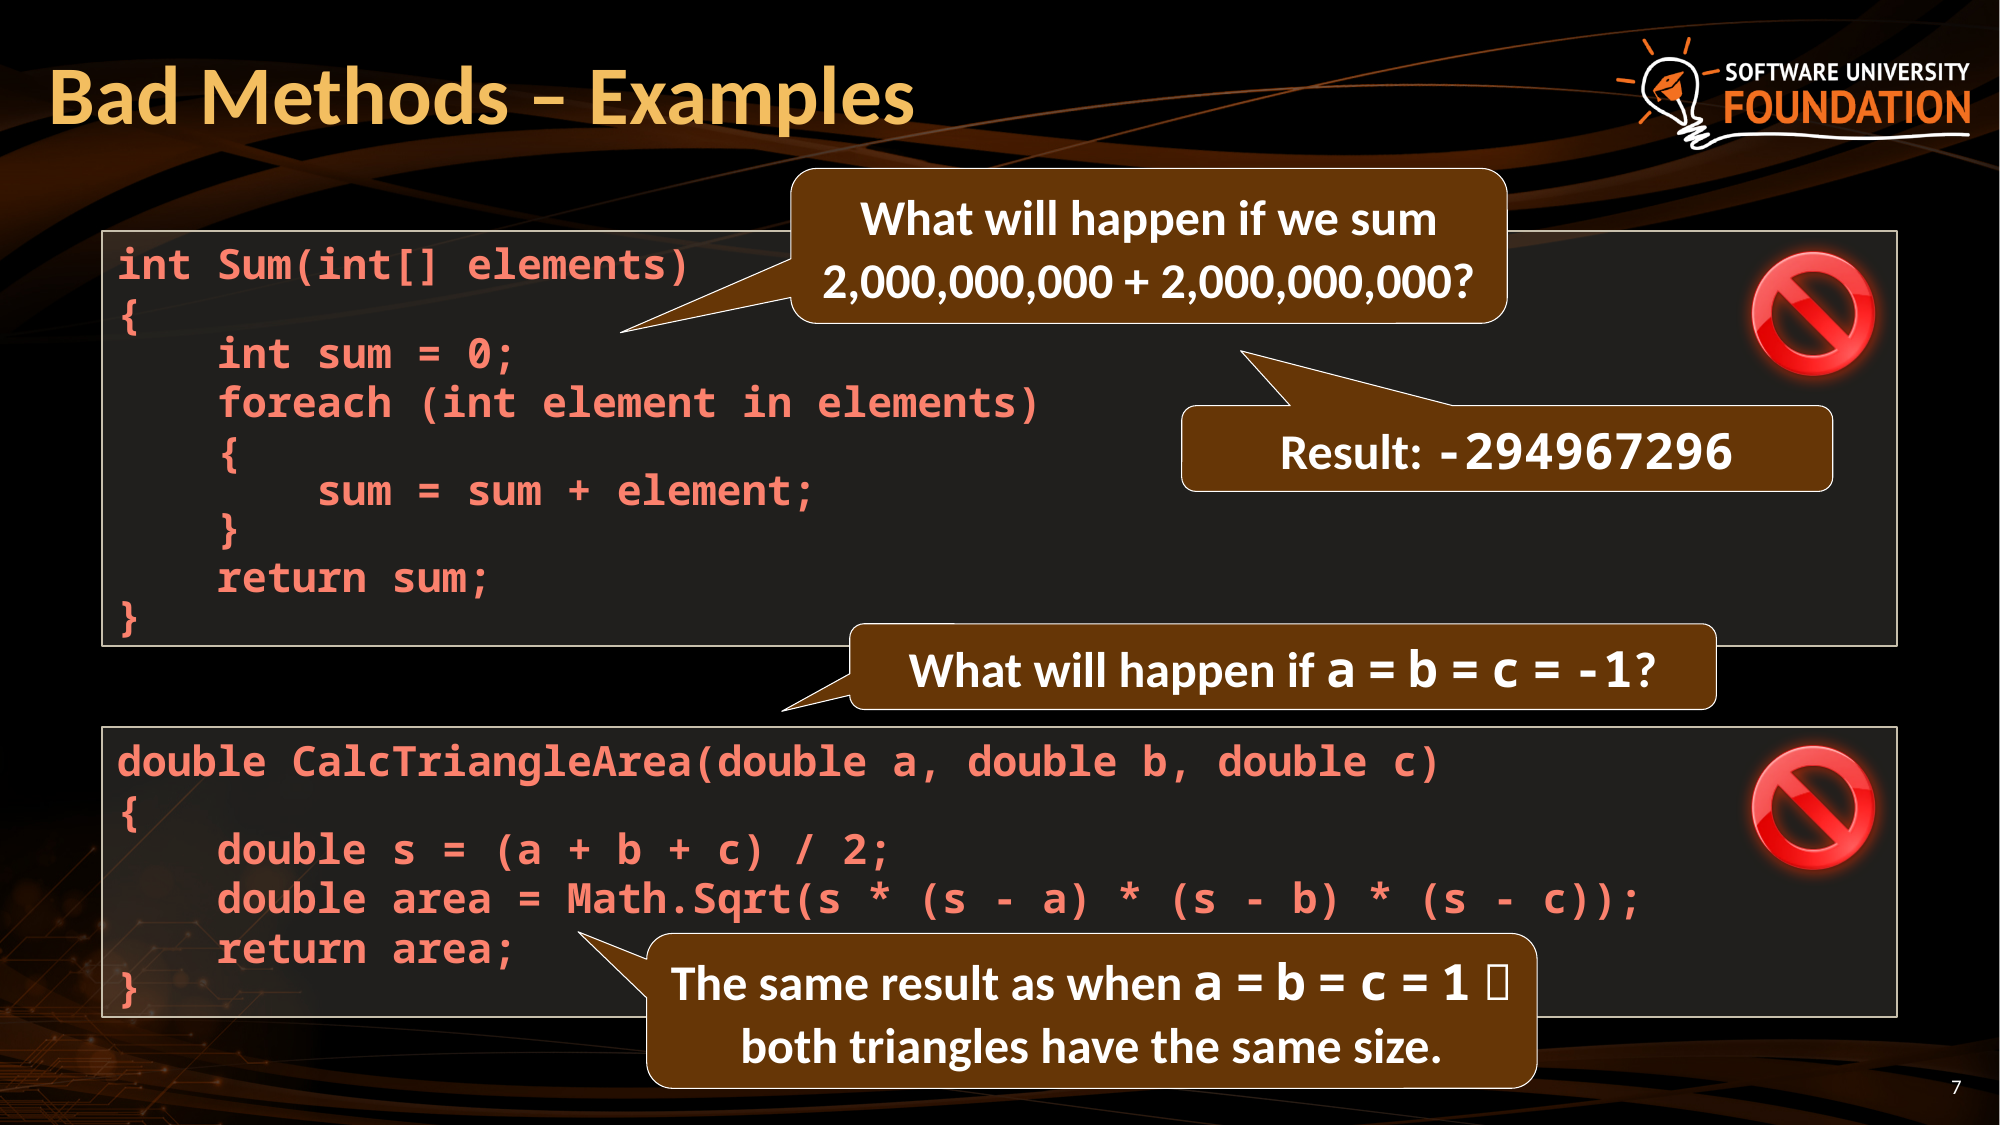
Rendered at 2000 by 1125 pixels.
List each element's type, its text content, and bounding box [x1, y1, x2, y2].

title Bad Methods – Examples [30, 6, 1602, 189]
picture [0, 0, 2000, 1125]
text_box Result: -294967296 [1181, 350, 1833, 492]
text_box int Sum(int[] elements) { int sum = 0; foreach (int element in elements) { sum = sum + element; } return sum; } [102, 230, 1898, 646]
text_box What will happen if a = b = c = -1? [781, 623, 1717, 712]
slide_number 7 [1897, 1070, 1968, 1103]
text_box What will happen if we sum 2,000,000,000 + 2,000,000,000? [620, 168, 1508, 333]
text_box The same result as when a = b = c = 1  both triangles have the same size. [578, 931, 1538, 1089]
text_box double CalcTriangleArea(double a, double b, double c) { double s = (a + b + c) / 2; double area = Math.Sqrt(s * (s - a) * (s - b) * (s - c)); return area; } [102, 727, 1898, 1018]
